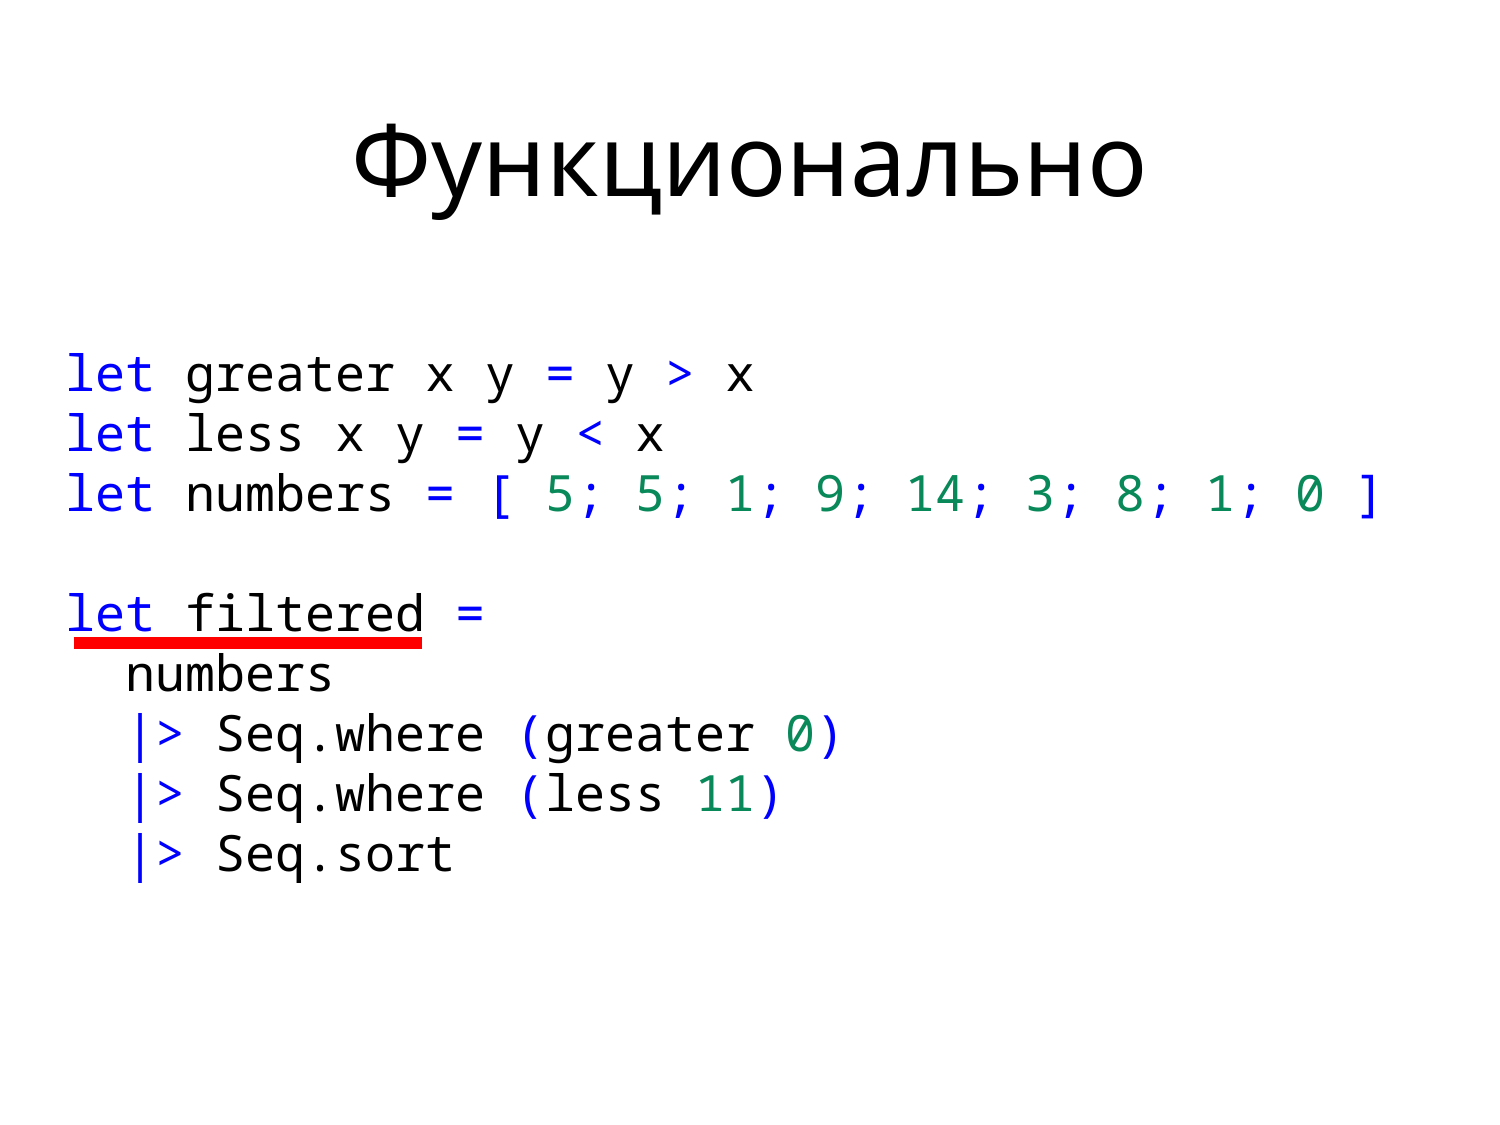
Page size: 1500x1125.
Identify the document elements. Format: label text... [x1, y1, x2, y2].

text_box Функционально [336, 88, 1164, 224]
text_box let greater x y = y > x let less x y = y < x let numbers = [ 5; 5; 1; 9; 14; 3; 8; 1; 0 ] let filtered = numbers |> Seq.where (greater 0) |> Seq.where (less 11) |> Seq.sort [50, 333, 1450, 889]
